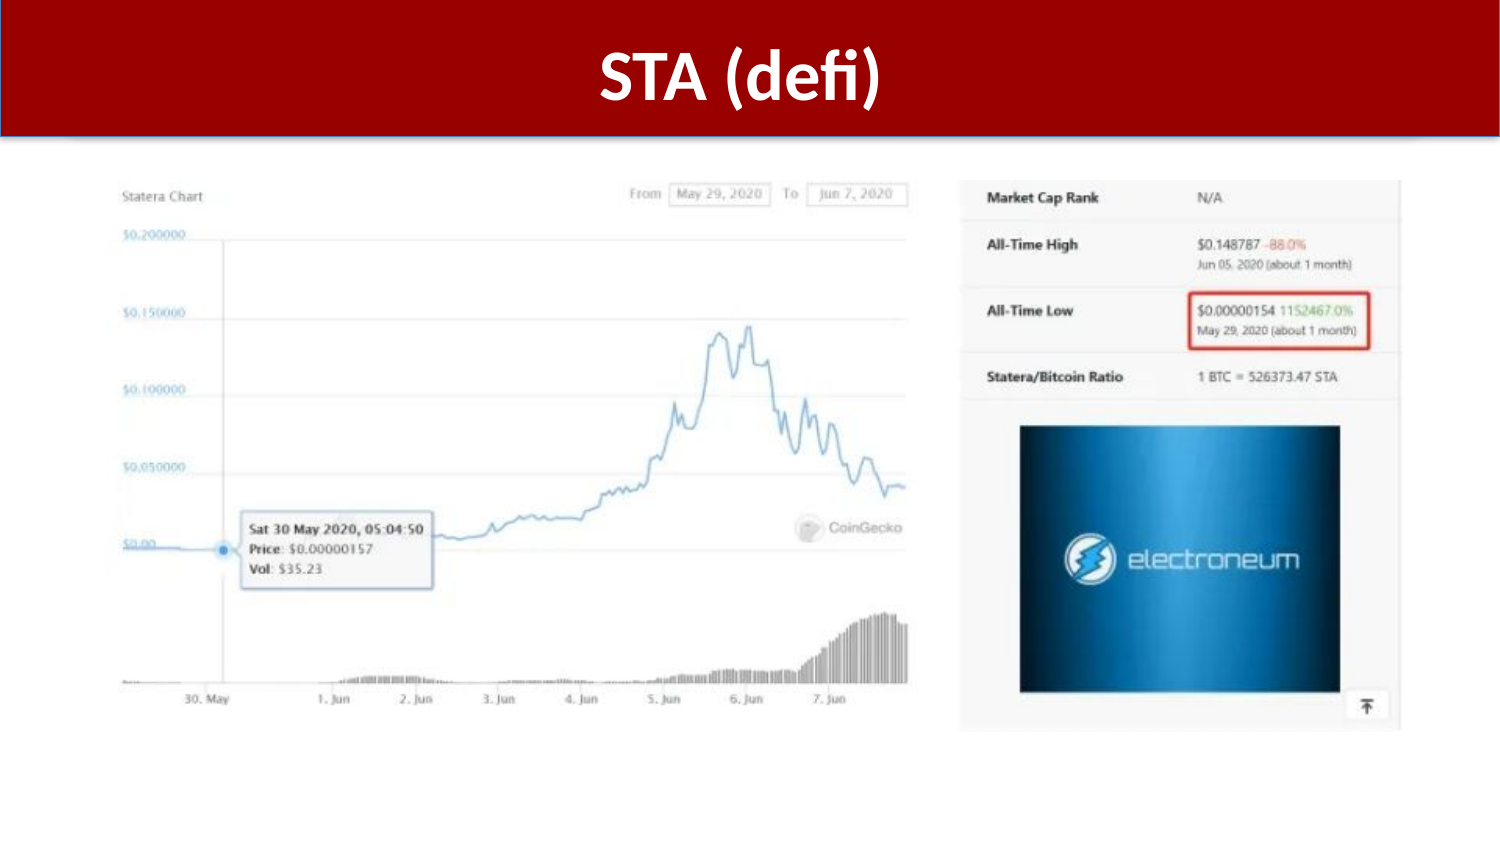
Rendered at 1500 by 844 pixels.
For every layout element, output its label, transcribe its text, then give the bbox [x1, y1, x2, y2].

picture [105, 180, 1404, 733]
title STA (defi) [75, 20, 1425, 123]
